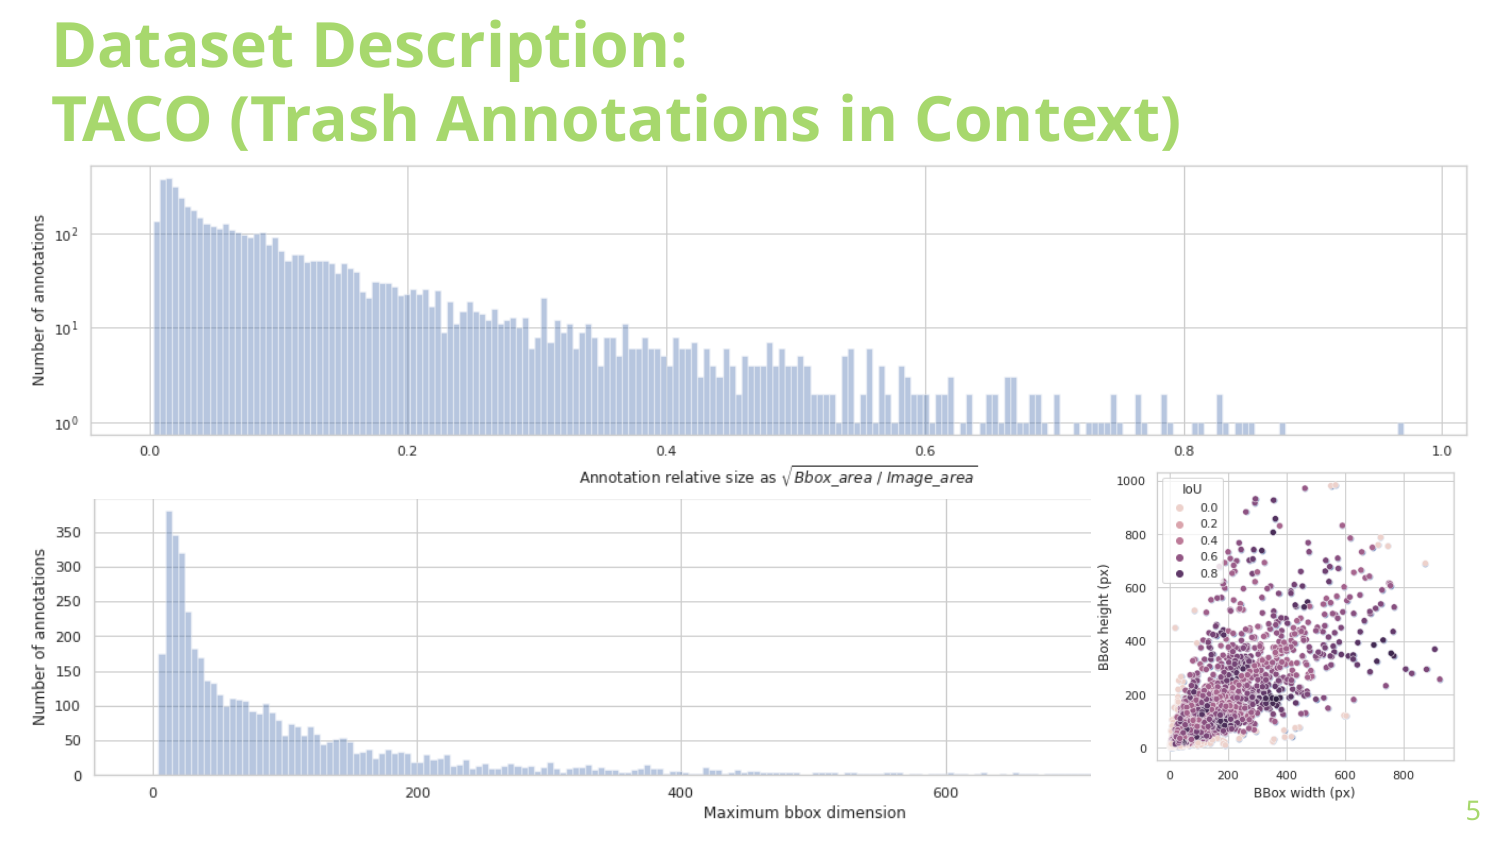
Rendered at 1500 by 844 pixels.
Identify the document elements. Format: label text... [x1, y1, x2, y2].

slide_number ‹#› [1391, 779, 1482, 844]
picture [24, 157, 1476, 832]
title Dataset Description: TACO (Trash Annotations in Context) [51, 60, 1458, 155]
text_box [50, 50, 543, 156]
